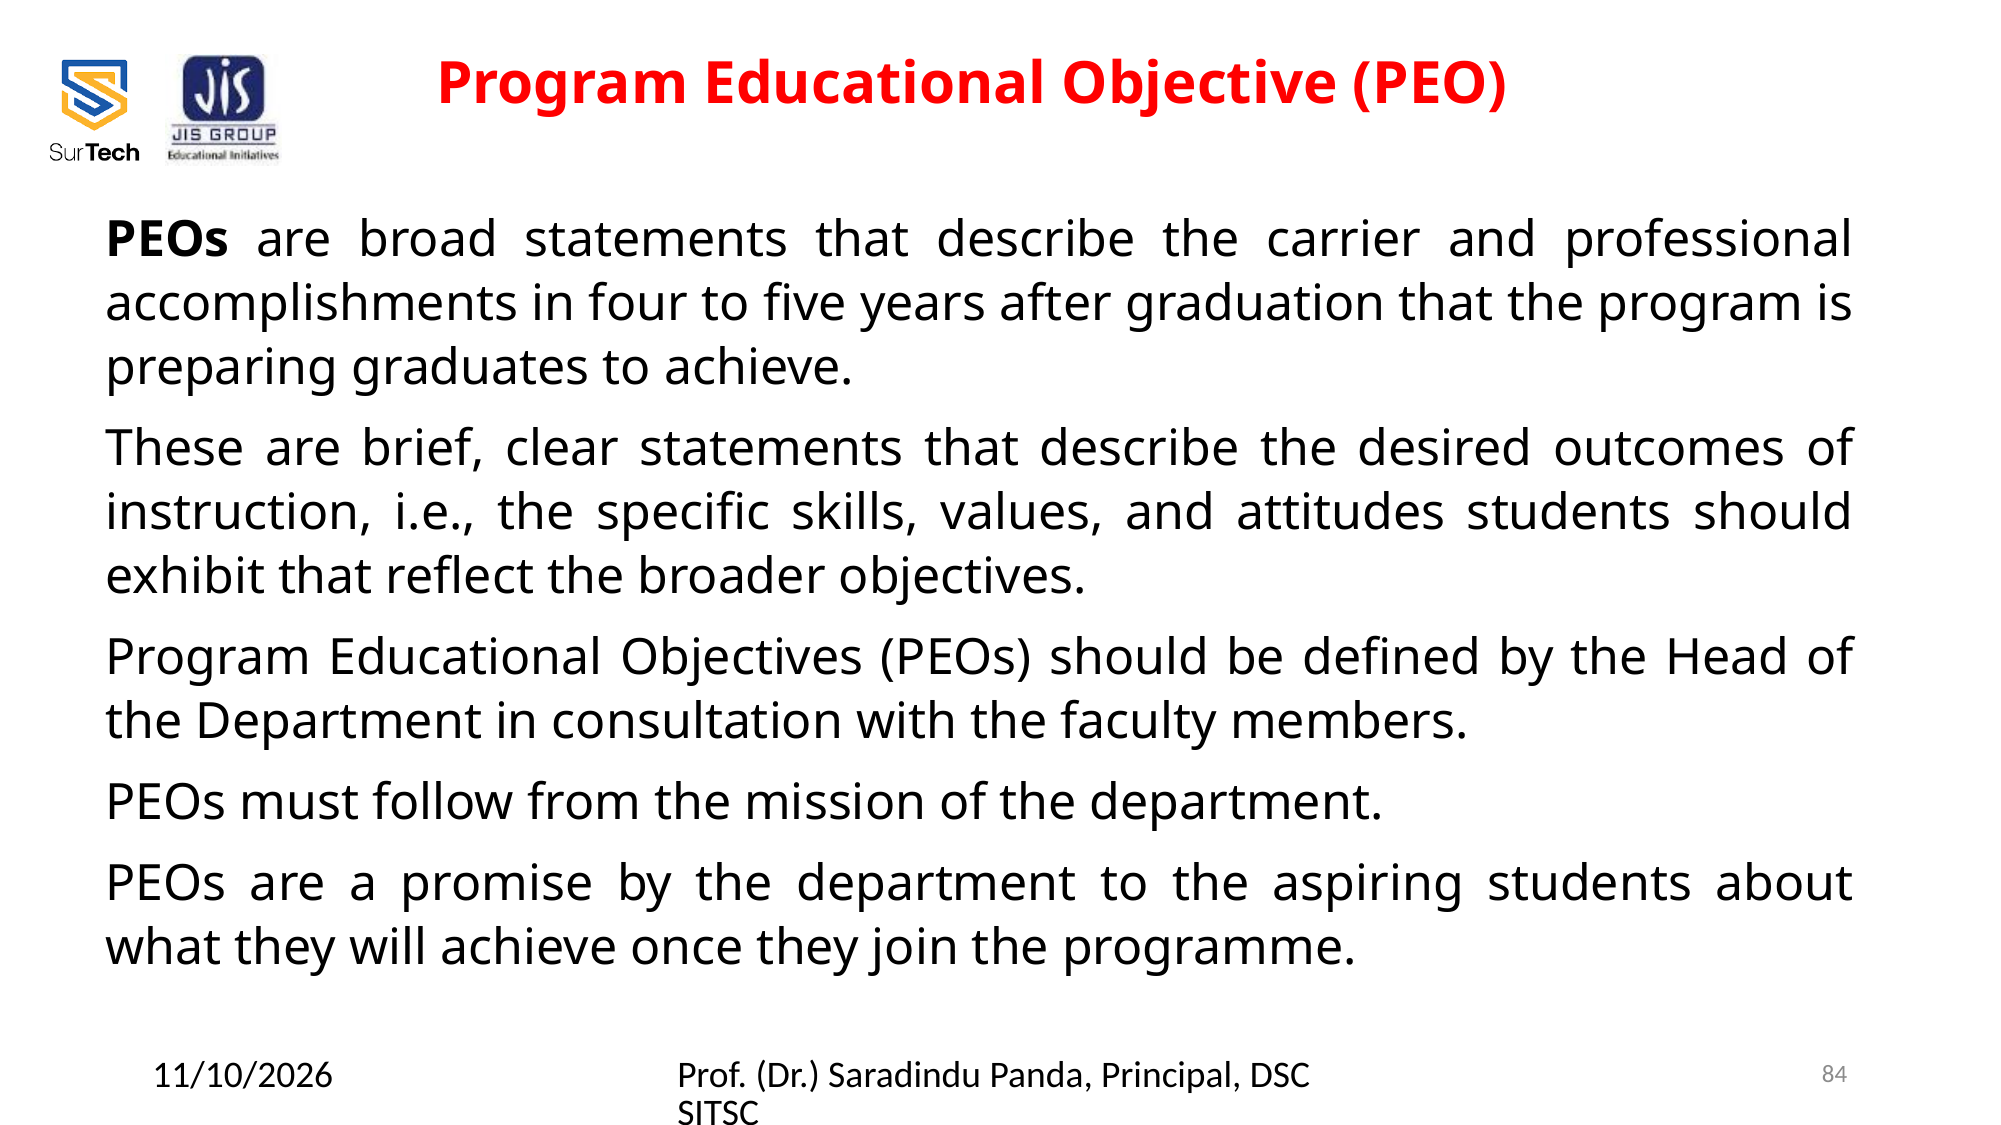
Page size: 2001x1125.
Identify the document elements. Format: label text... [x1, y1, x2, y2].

slide_number 84 [1412, 1042, 1863, 1103]
text_box PEOs are broad statements that describe the carrier and professional accomplishments in four to five years after graduation that the program is preparing graduates to achieve. These are brief, clear statements that describe the desired outcomes of instruction, i.e., the specific skills, values, and attitudes students should exhibit that reflect the broader objectives. Program Educational Objectives (PEOs) should be defined by the Head of the Department in consultation with the faculty members. PEOs must follow from the mission of the department. PEOs are a promise by the department to the aspiring students about what they will achieve once they join the programme. [90, 194, 1870, 982]
picture [23, 39, 282, 181]
text_box Program Educational Objective (PEO) [421, 50, 1870, 123]
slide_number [137, 1042, 588, 1103]
footer Prof. (Dr.) Saradindu Panda, Principal, DSCSITSC [662, 1042, 1338, 1103]
